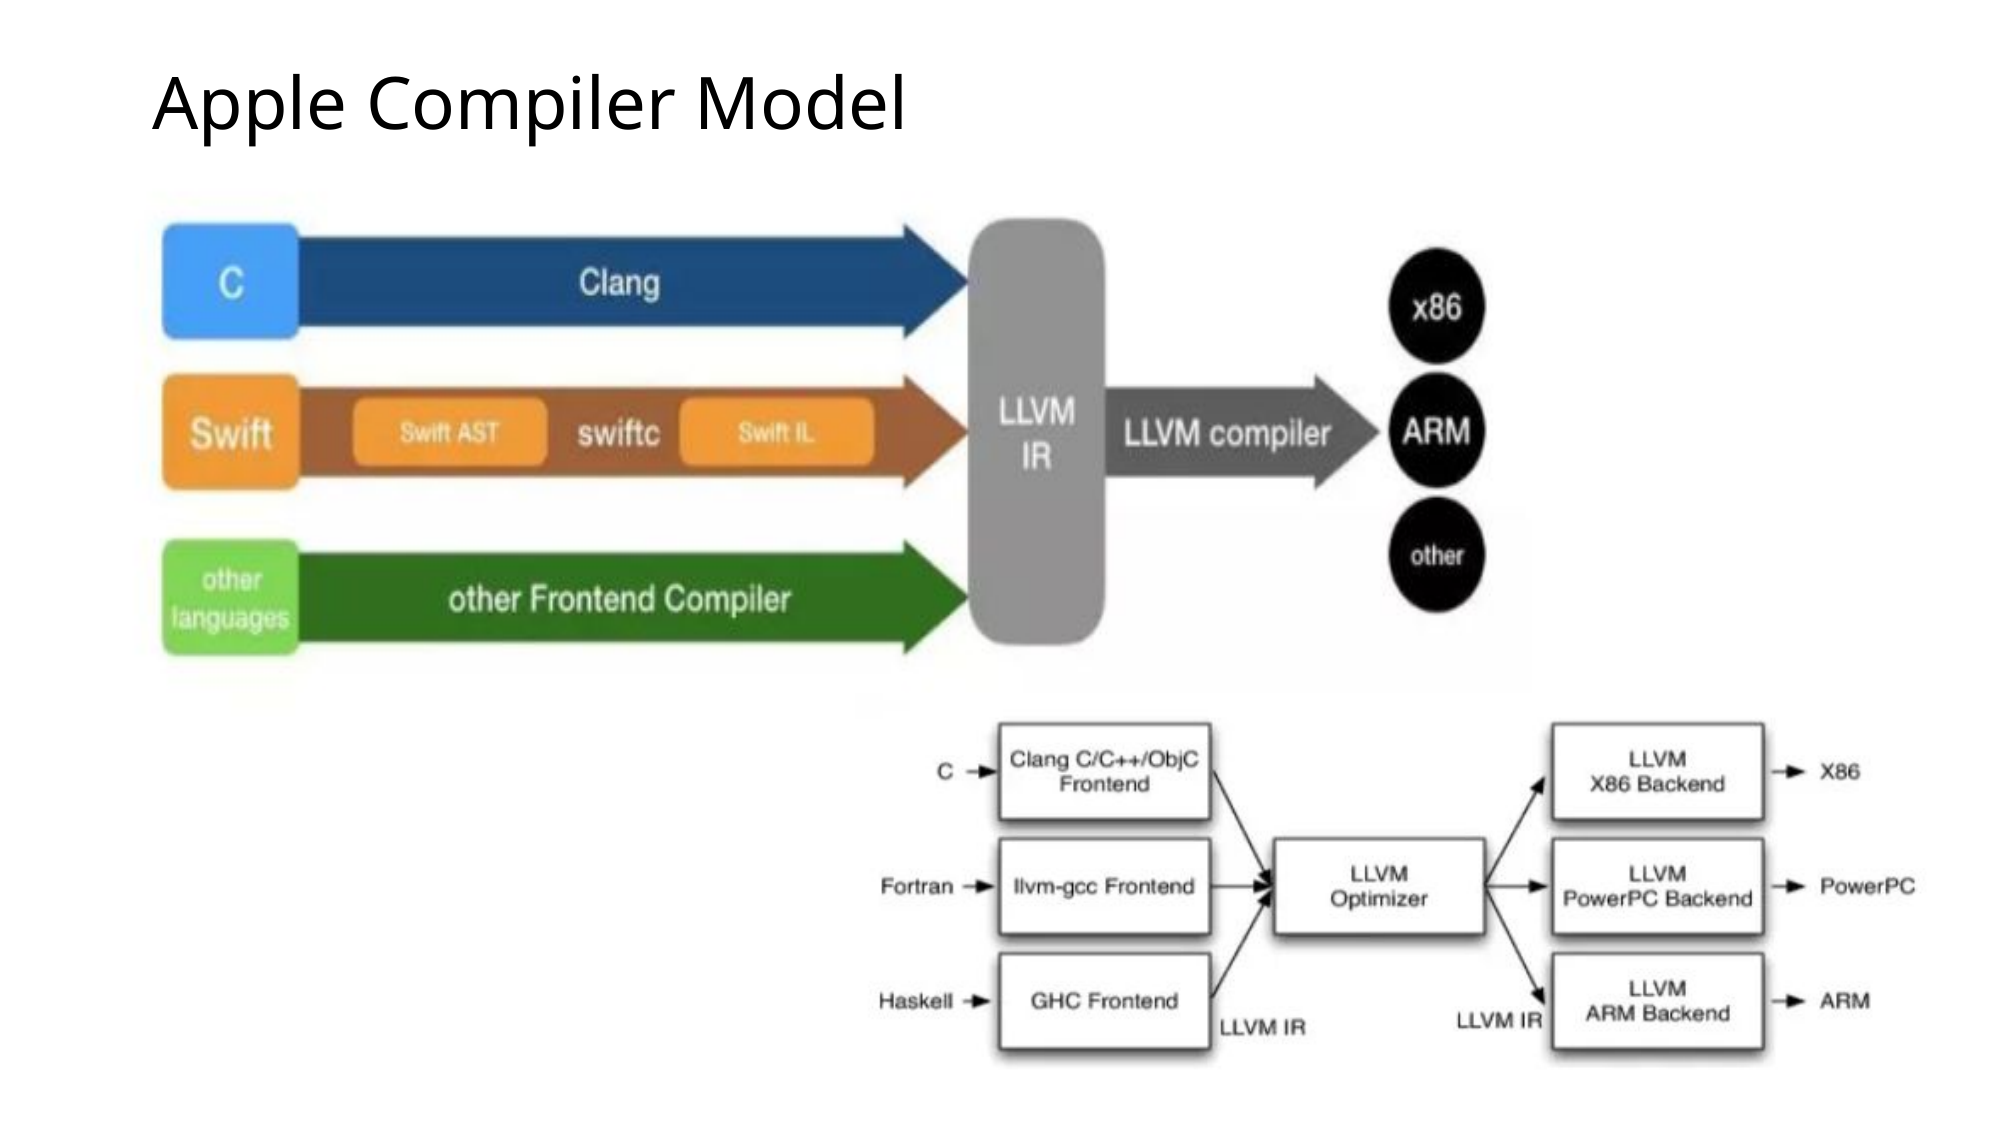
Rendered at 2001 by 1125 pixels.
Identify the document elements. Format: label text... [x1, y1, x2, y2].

picture [104, 154, 1942, 1096]
title Apple Compiler Model [137, 59, 1863, 154]
